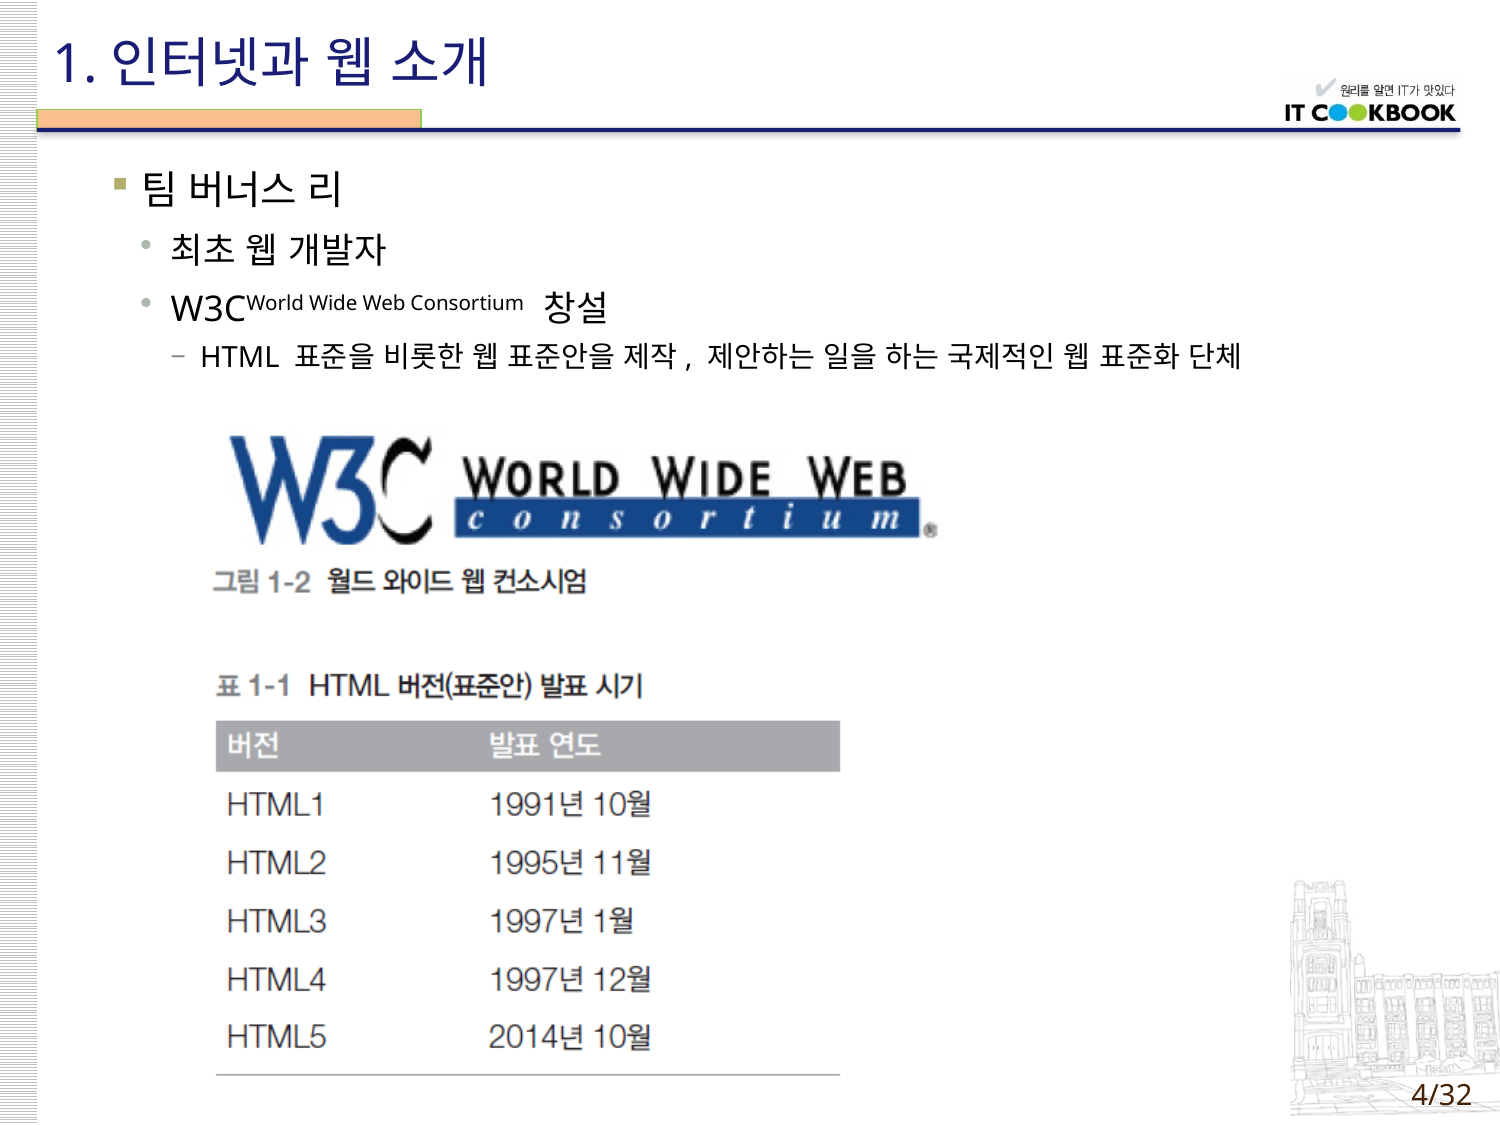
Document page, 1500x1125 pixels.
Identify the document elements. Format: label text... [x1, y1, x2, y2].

title 1.인터넷과 웹 소개 [37, 13, 1278, 109]
picture [1414, 1091, 1422, 1098]
picture [206, 664, 852, 1086]
list 팀 버너스 리 최초 웹 개발자 W3CWorld Wide Web Consortium 창설 HTML 표준을 비롯한 웹 표준안을 제작, 제안하는 일을 하는 국제적인 웹 표준화 단체 [37, 152, 1463, 1091]
picture [1281, 75, 1459, 123]
picture [1290, 874, 1500, 1125]
picture [199, 423, 945, 603]
